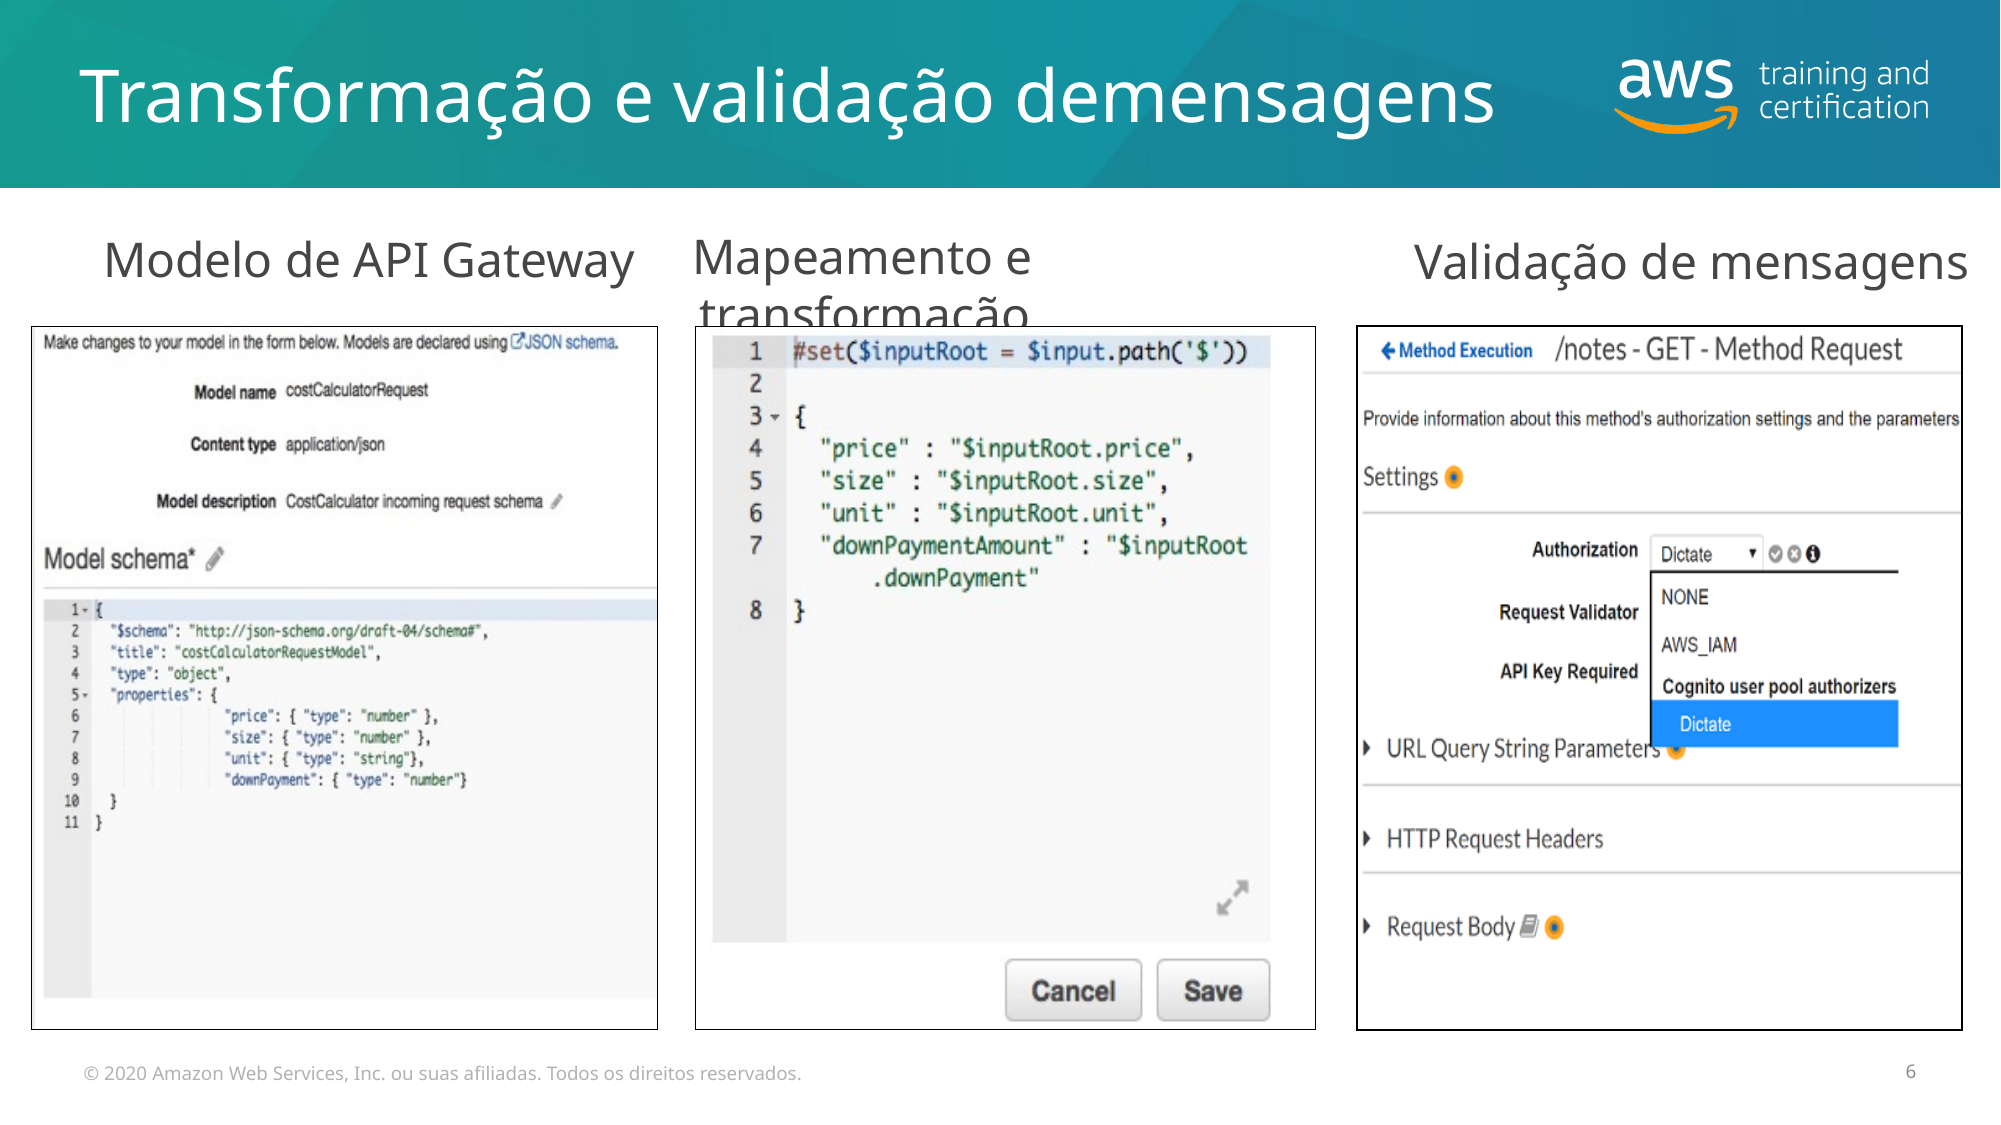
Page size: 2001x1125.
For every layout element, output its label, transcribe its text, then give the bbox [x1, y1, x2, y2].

picture [31, 326, 658, 1030]
text_box Validação de mensagens [1411, 231, 2000, 290]
text_box Mapeamento e transformação [689, 226, 1359, 342]
footer © 2020 Amazon Web Services, Inc. ou suas afiliadas. Todos os direitos reservados. [68, 1042, 849, 1103]
text_box [1356, 960, 1963, 1031]
picture [695, 326, 1316, 1030]
picture [0, 0, 2000, 188]
text_box Modelo de API Gateway [100, 229, 689, 287]
title Transformação e validação demensagens [64, 59, 1547, 138]
picture [1353, 326, 1963, 960]
slide_number 6 [1481, 1042, 1932, 1103]
